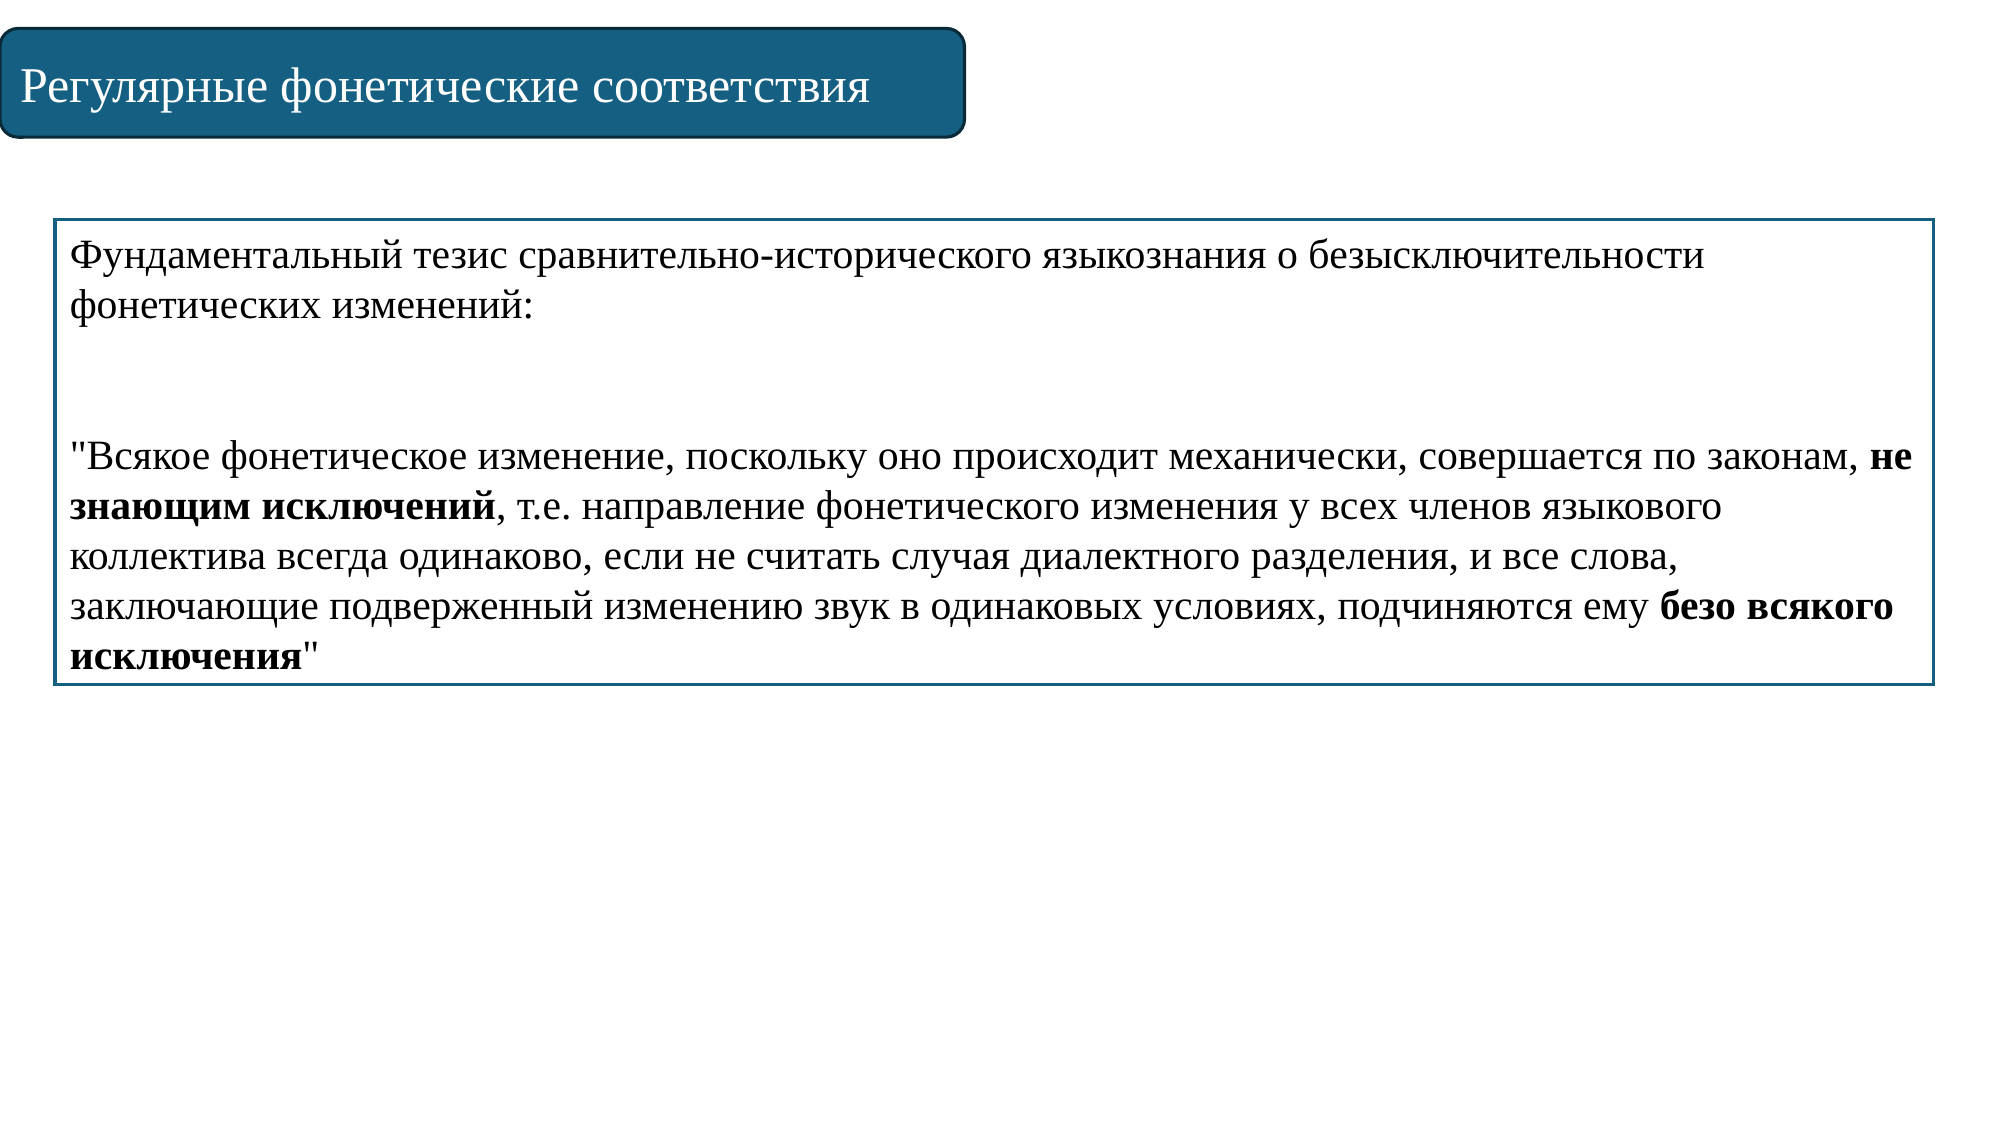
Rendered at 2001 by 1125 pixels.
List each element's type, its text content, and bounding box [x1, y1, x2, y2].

text_box Регулярные фонетические соответствия [0, 26, 967, 139]
text_box Фундаментальный тезис сравнительно-исторического языкознания о безысключительности фонетических изменений: "Всякое фонетическое изменение, поскольку оно происходит механически, совершается по законам, не знающим исключений, т.е. направление фонетического изменения у всех членов языкового коллектива всегда одинаково, если не считать случая диалектного разделения, и все слова, заключающие подверженный изменению звук в одинаковых условиях, подчиняются ему безо всякого исключения" [53, 218, 1935, 686]
